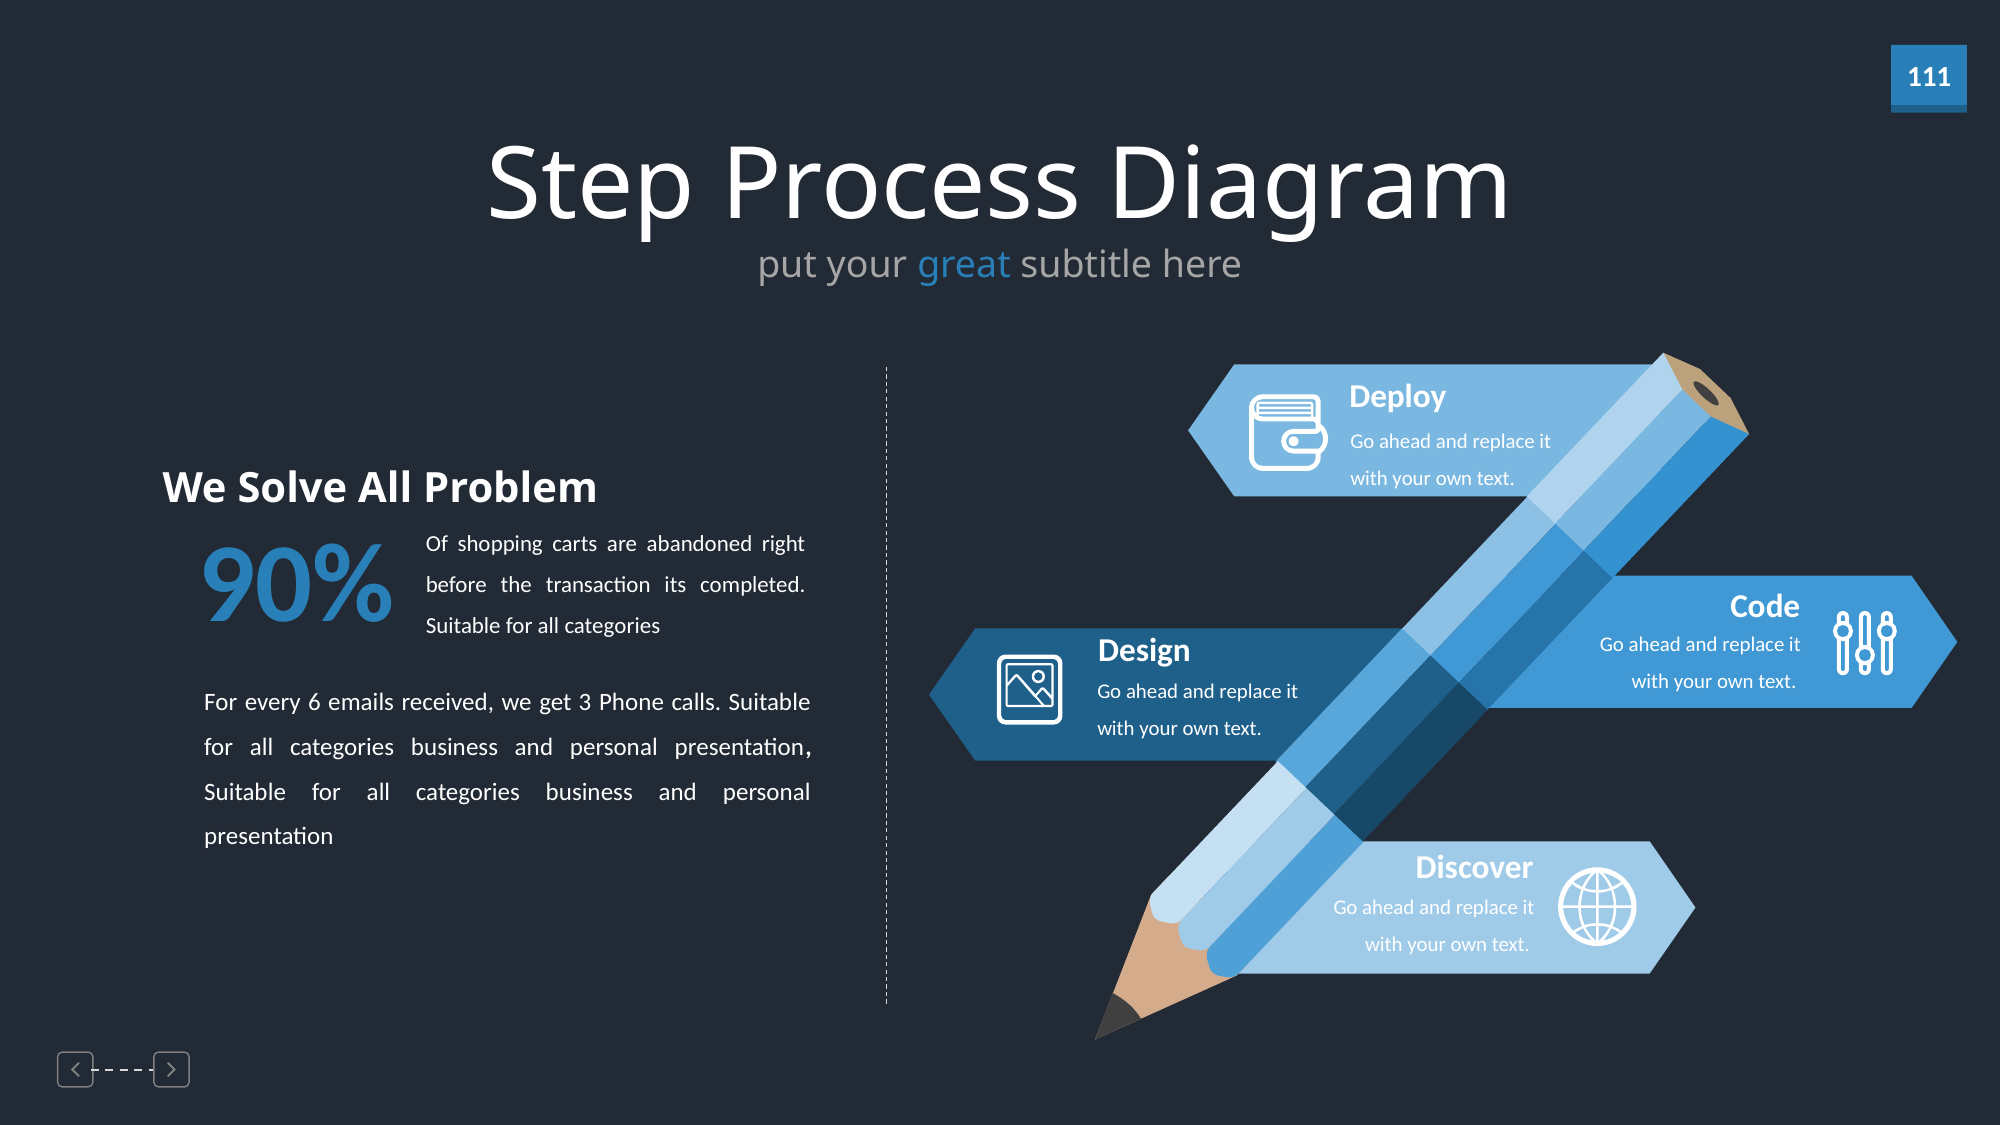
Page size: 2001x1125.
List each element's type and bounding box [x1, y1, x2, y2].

text_box [1043, 837, 1696, 980]
text_box [147, 453, 821, 652]
text_box [189, 662, 827, 858]
text_box [471, 111, 1529, 293]
text_box [928, 364, 1958, 795]
